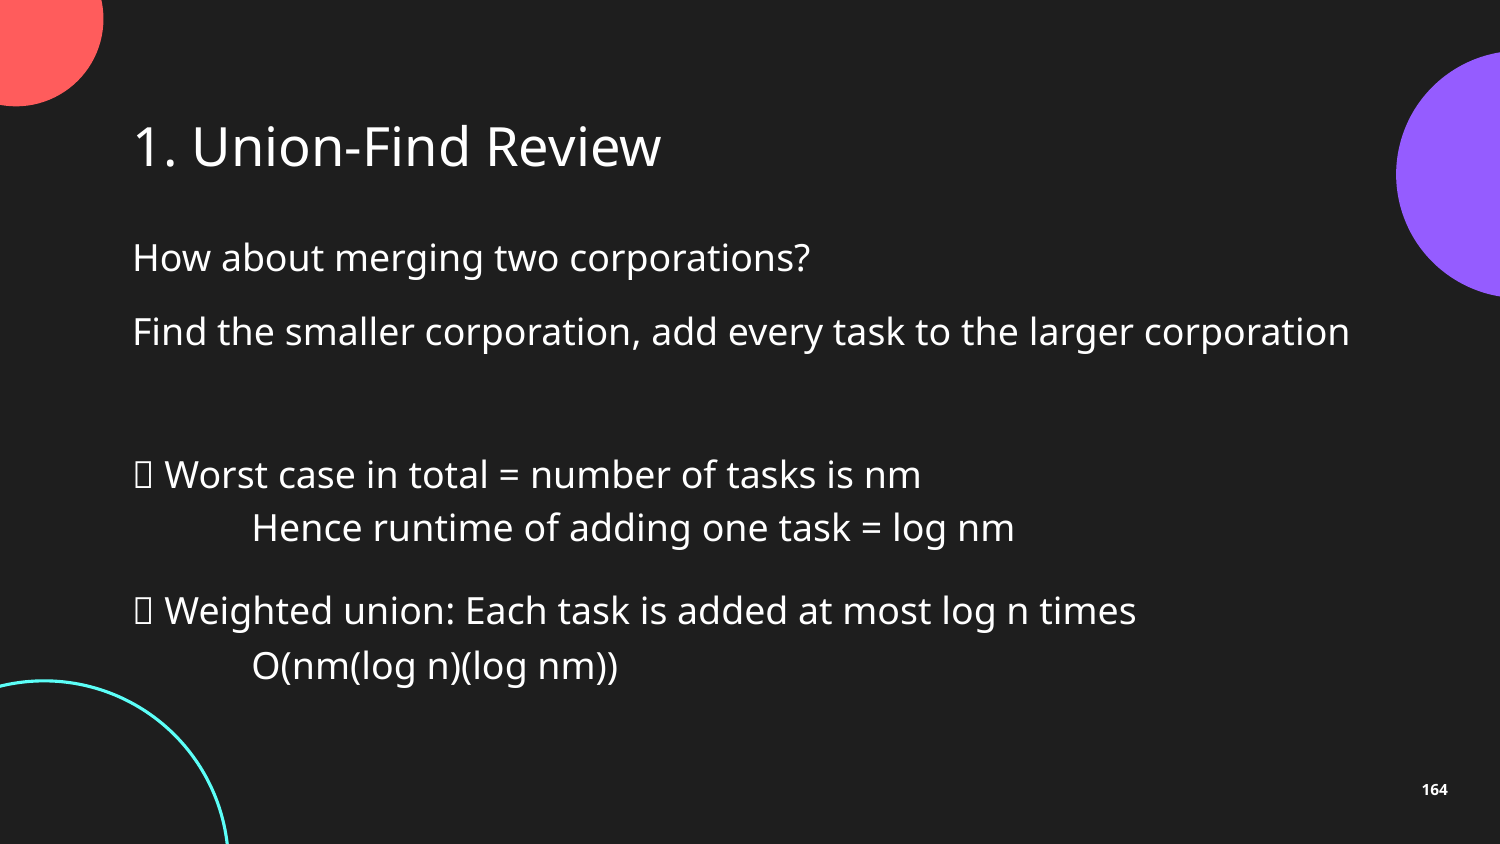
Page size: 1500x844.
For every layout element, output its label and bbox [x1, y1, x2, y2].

slide_number [1389, 764, 1480, 816]
title [117, 106, 1383, 183]
text_box [117, 572, 1492, 704]
text_box [117, 436, 1492, 565]
text_box [117, 218, 1373, 370]
